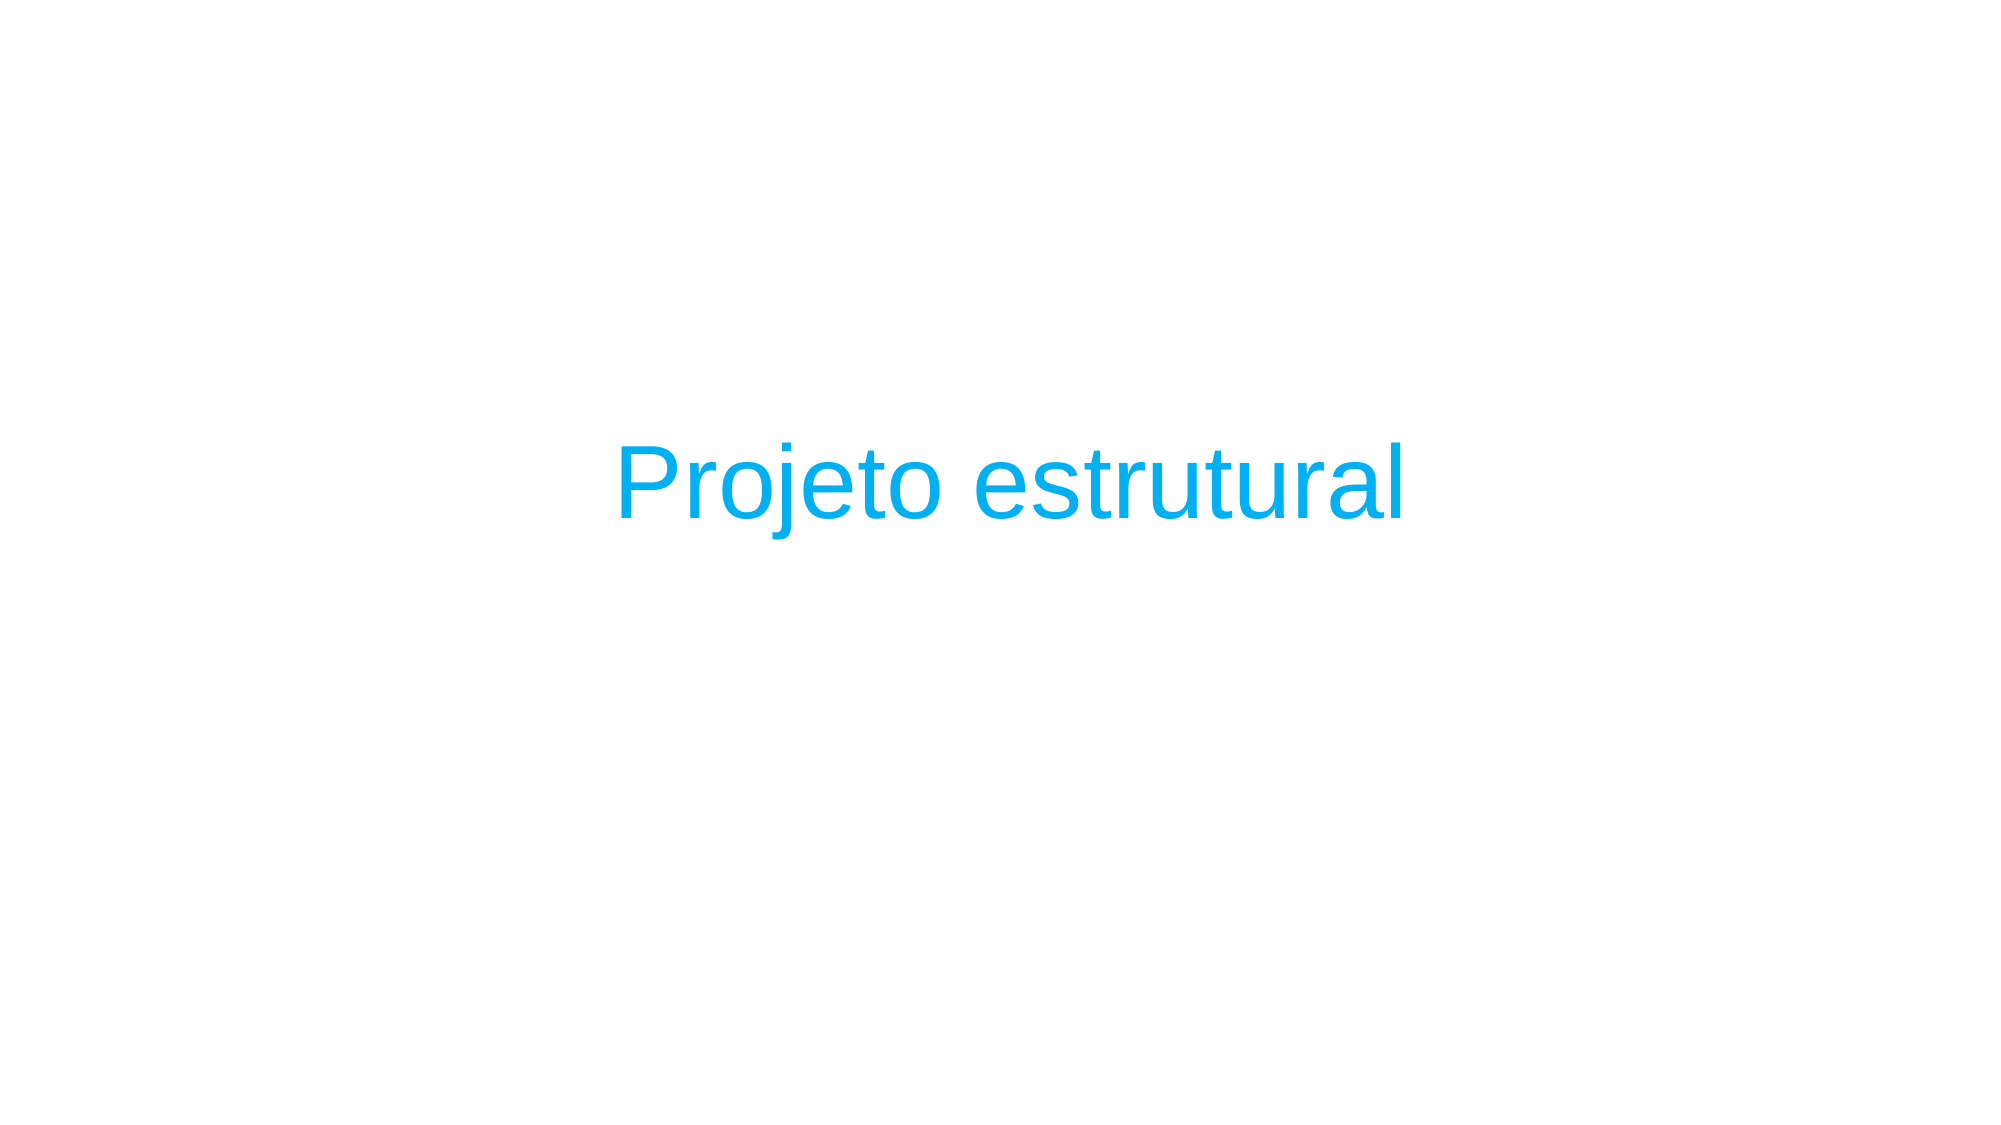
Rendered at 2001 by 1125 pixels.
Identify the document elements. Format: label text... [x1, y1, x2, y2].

title Projeto estrutural [148, 378, 1874, 591]
